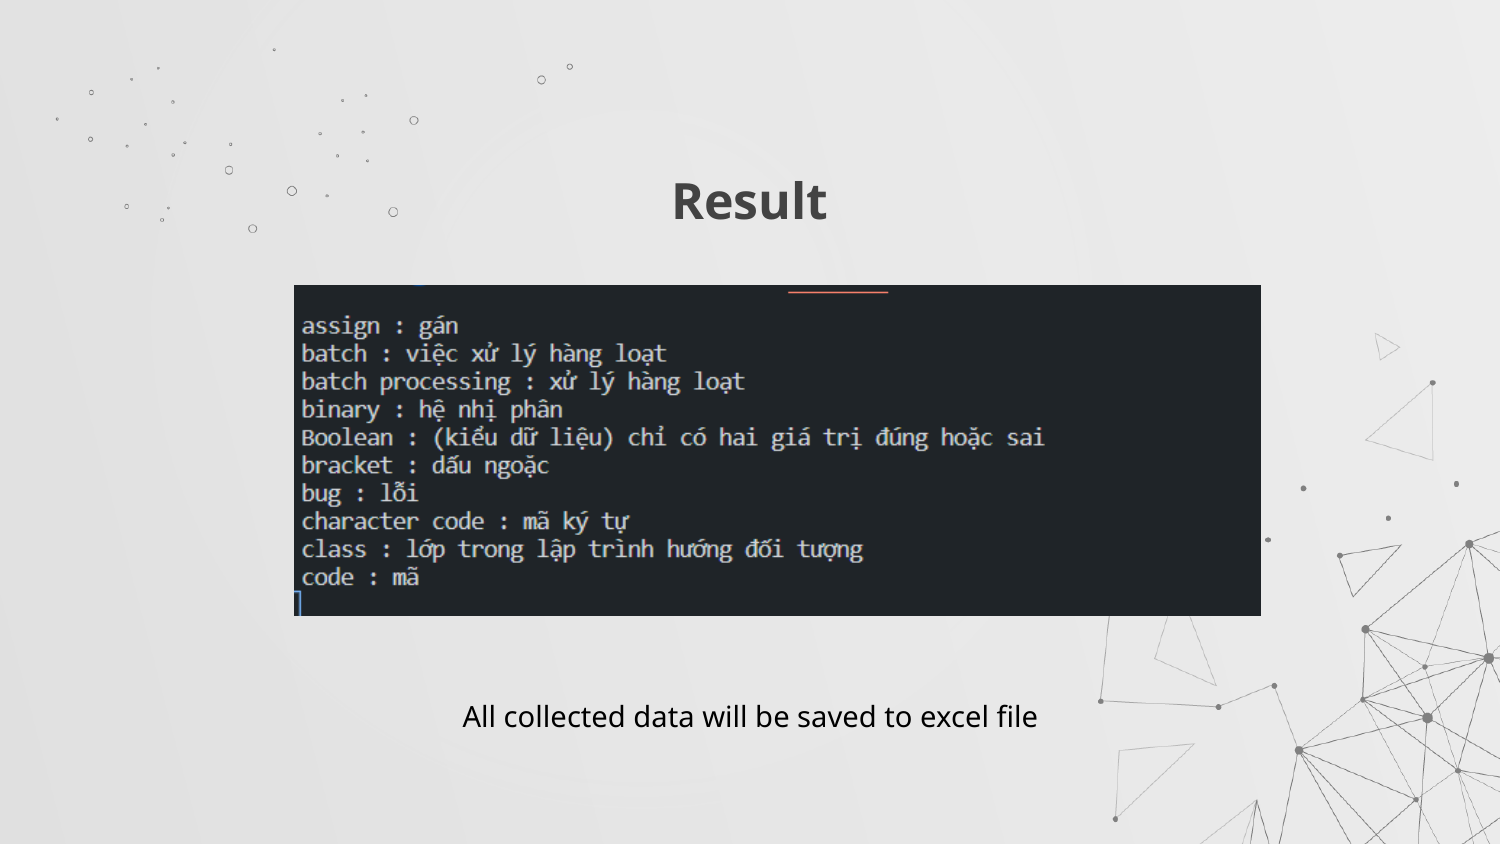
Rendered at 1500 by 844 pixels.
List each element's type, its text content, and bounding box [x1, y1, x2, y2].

picture [0, 0, 1500, 844]
text_box All collected data will be saved to excel file [340, 691, 1161, 742]
title Result [322, 154, 1178, 284]
